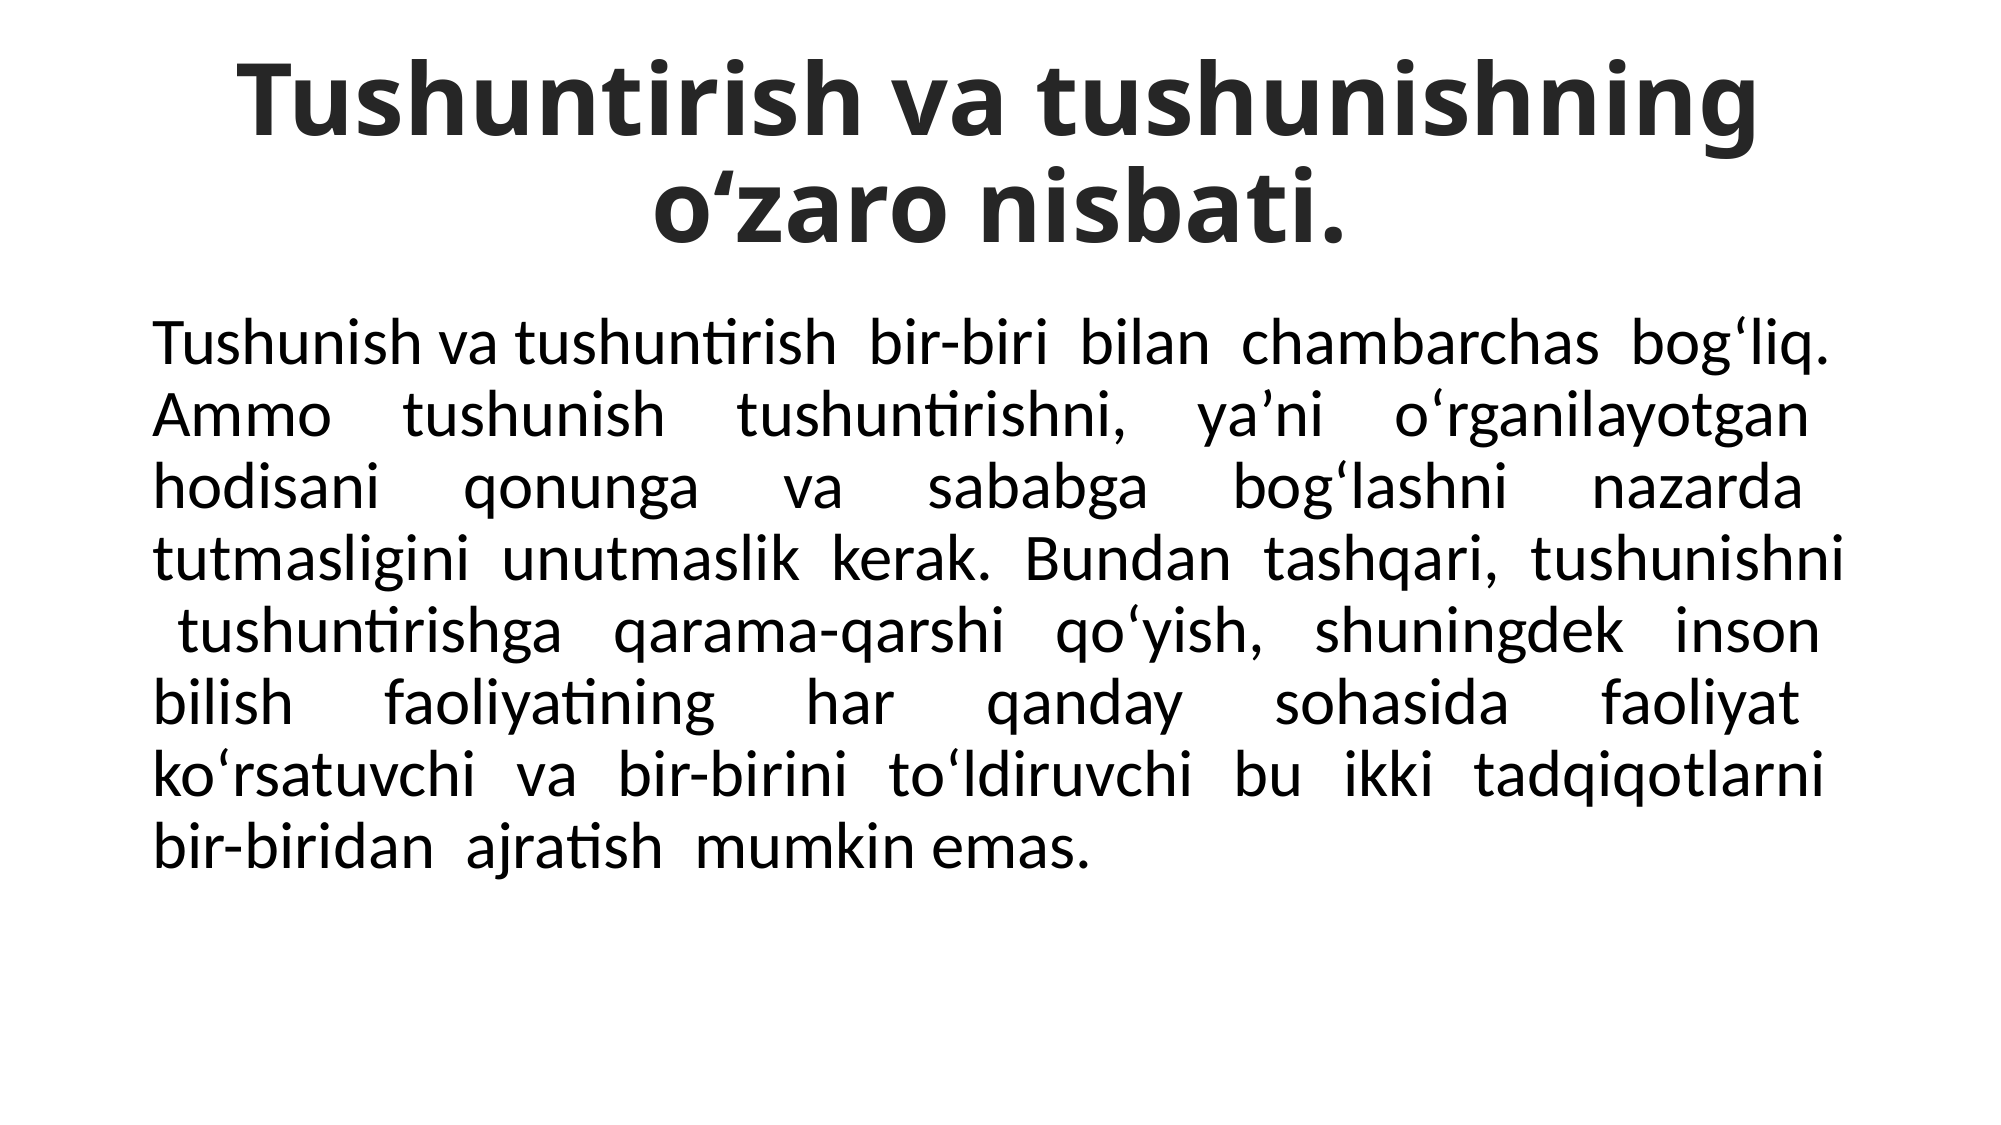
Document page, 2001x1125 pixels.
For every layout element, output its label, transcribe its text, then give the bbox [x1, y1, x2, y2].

title Tushuntirish va tushunishning o‘zaro nisbati. [137, 59, 1863, 254]
list Tushunish va tushuntirish bir-biri bilan chambarchas bog‘liq. Ammo tushunish tushuntirishni, ya’ni o‘rganilayotgan hodisani qonunga va sababga bog‘lashni nazarda tutmasligini unutmaslik kerak. Bundan tashqari, tushunishni tushuntirishga qarama-qarshi qo‘yish, shuningdek inson bilish faoliyatining har qanday sohasida faoliyat ko‘rsatuvchi va bir-birini to‘ldiruvchi bu ikki tadqiqotlarni bir-biridan ajratish mumkin emas. [137, 299, 1863, 1014]
